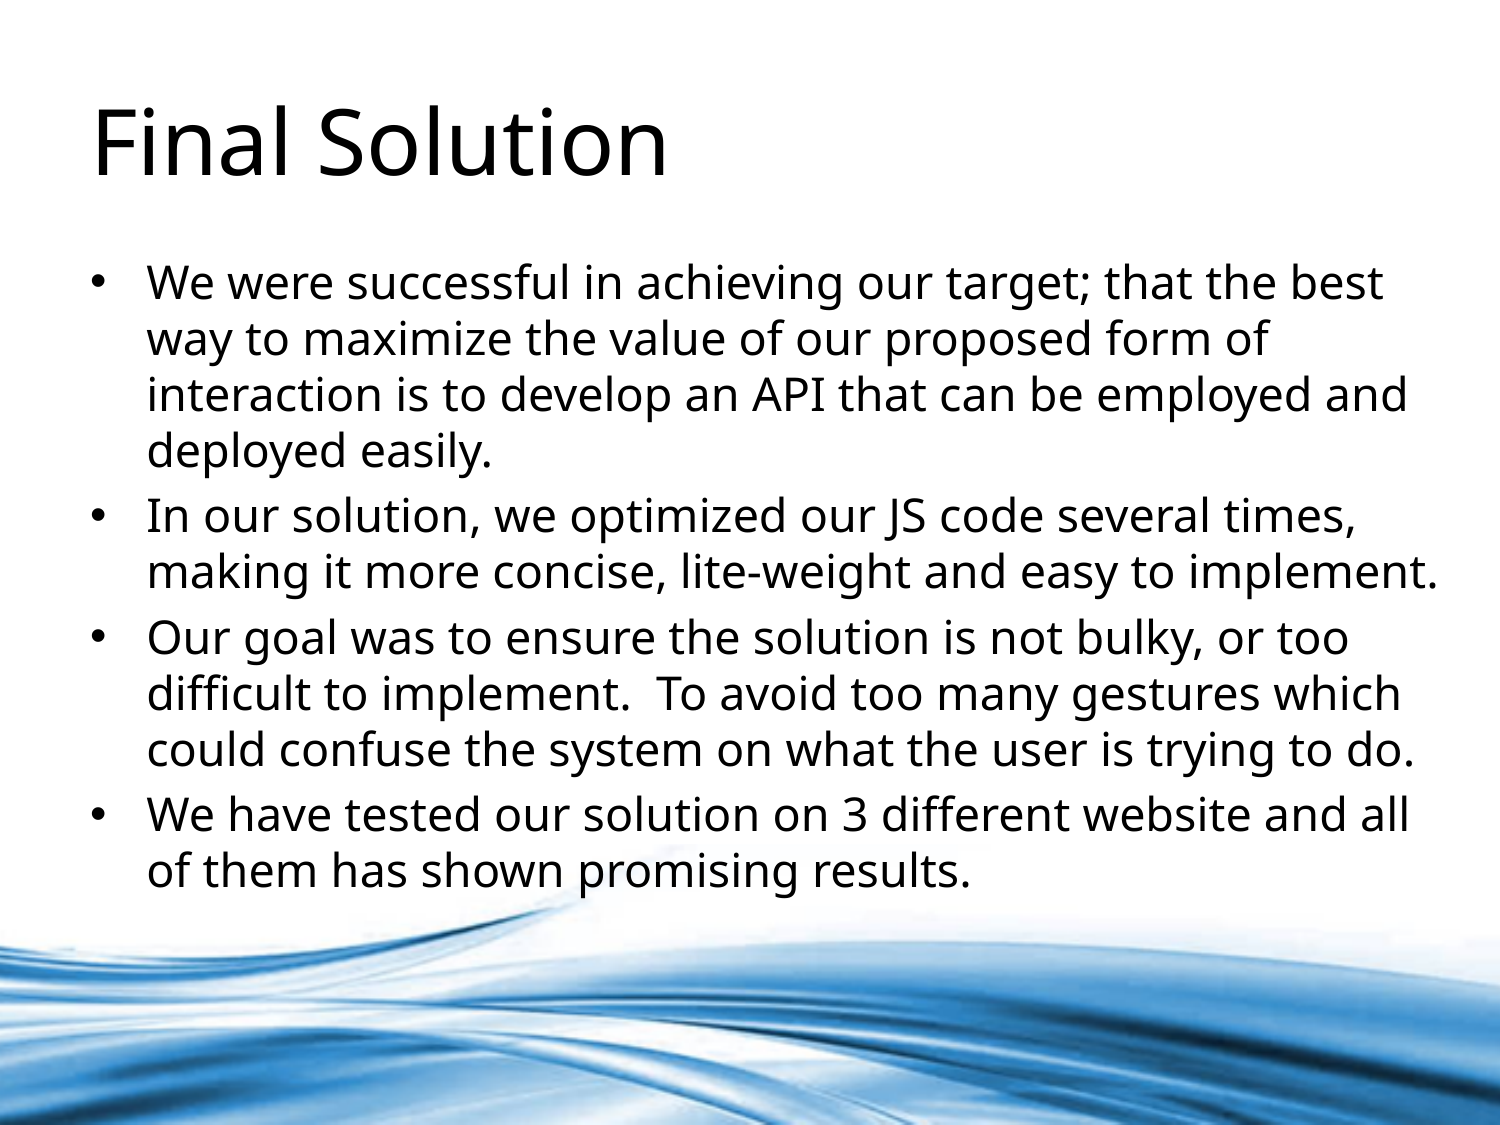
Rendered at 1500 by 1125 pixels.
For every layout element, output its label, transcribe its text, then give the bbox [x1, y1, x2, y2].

title Final Solution [75, 45, 1425, 233]
picture [0, 844, 1500, 1125]
list We were successful in achieving our target; that the best way to maximize the value of our proposed form of interaction is to develop an API that can be employed and deployed easily. In our solution, we optimized our JS code several times, making it more concise, lite-weight and easy to implement. Our goal was to ensure the solution is not bulky, or too difficult to implement. To avoid too many gestures which could confuse the system on what the user is trying to do. We have tested our solution on 3 different website and all of them has shown promising results. [75, 245, 1483, 843]
